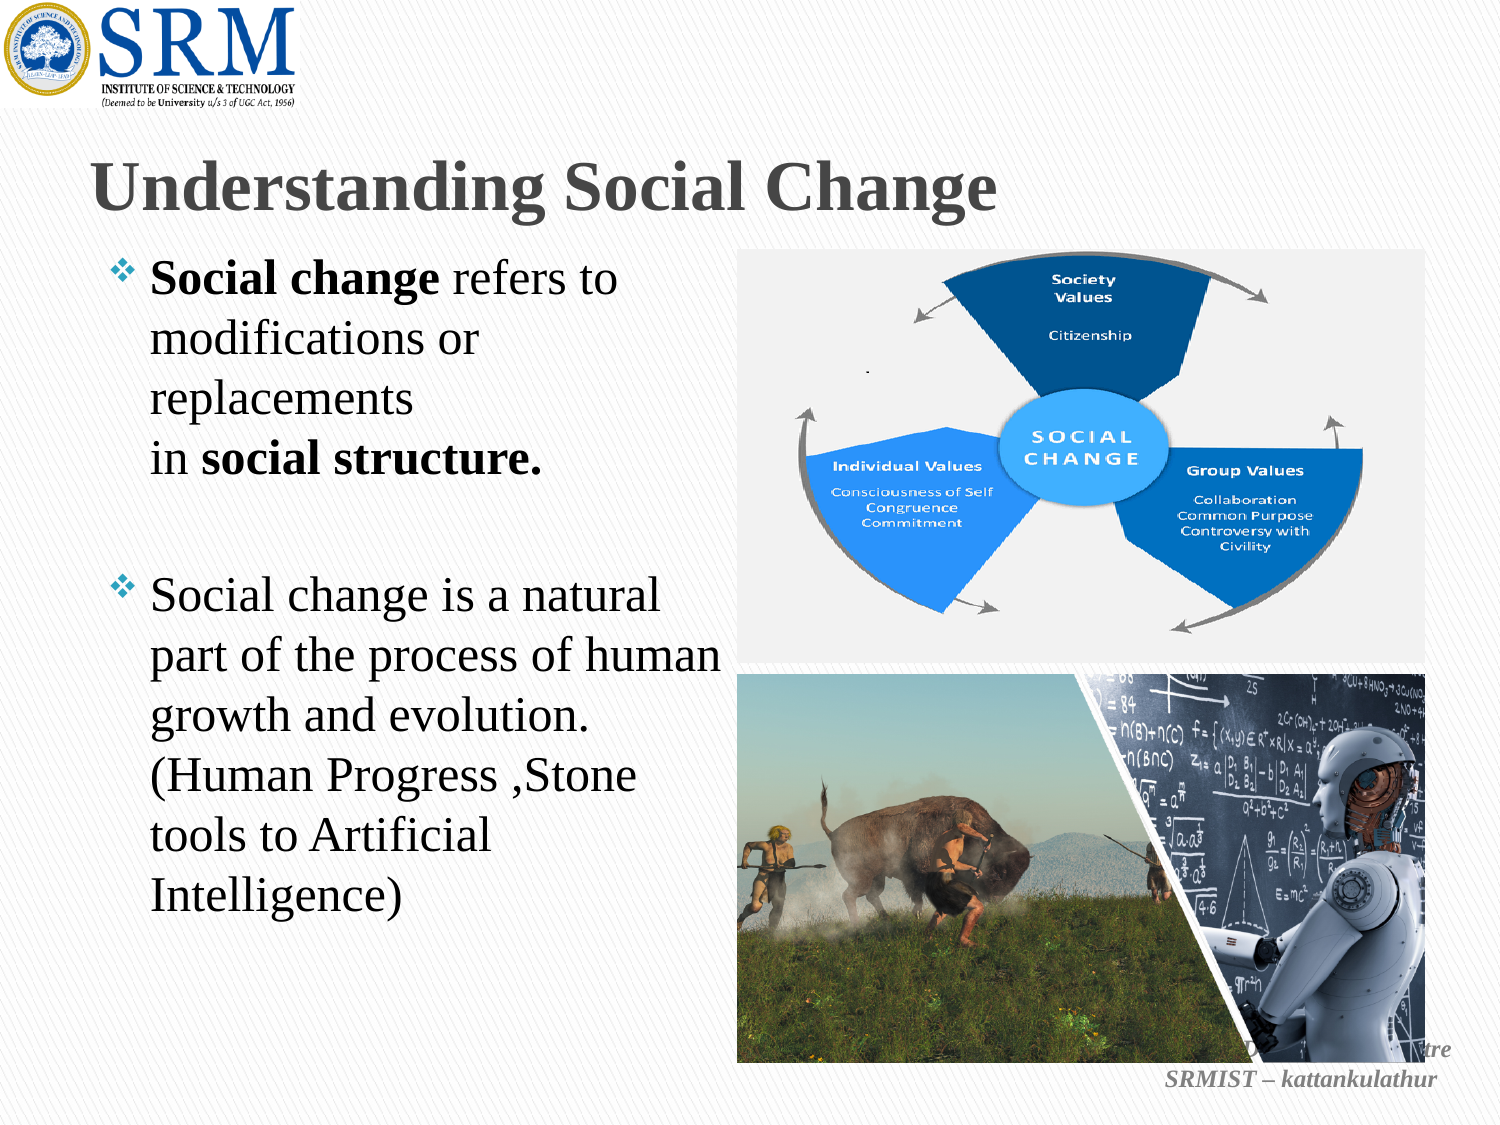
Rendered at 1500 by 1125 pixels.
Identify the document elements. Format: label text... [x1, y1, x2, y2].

picture [737, 674, 1426, 1063]
list Social change refers to modifications or replacements in social structure. Social change is a natural part of the process of human growth and evolution. (Human Progress ,Stone tools to Artificial Intelligence) [75, 236, 738, 1063]
text_box Career Development Centre SRMIST – kattankulathur [1149, 1024, 1475, 1100]
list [737, 249, 1426, 663]
title Understanding Social Change [75, 44, 1425, 233]
picture [0, 0, 301, 109]
